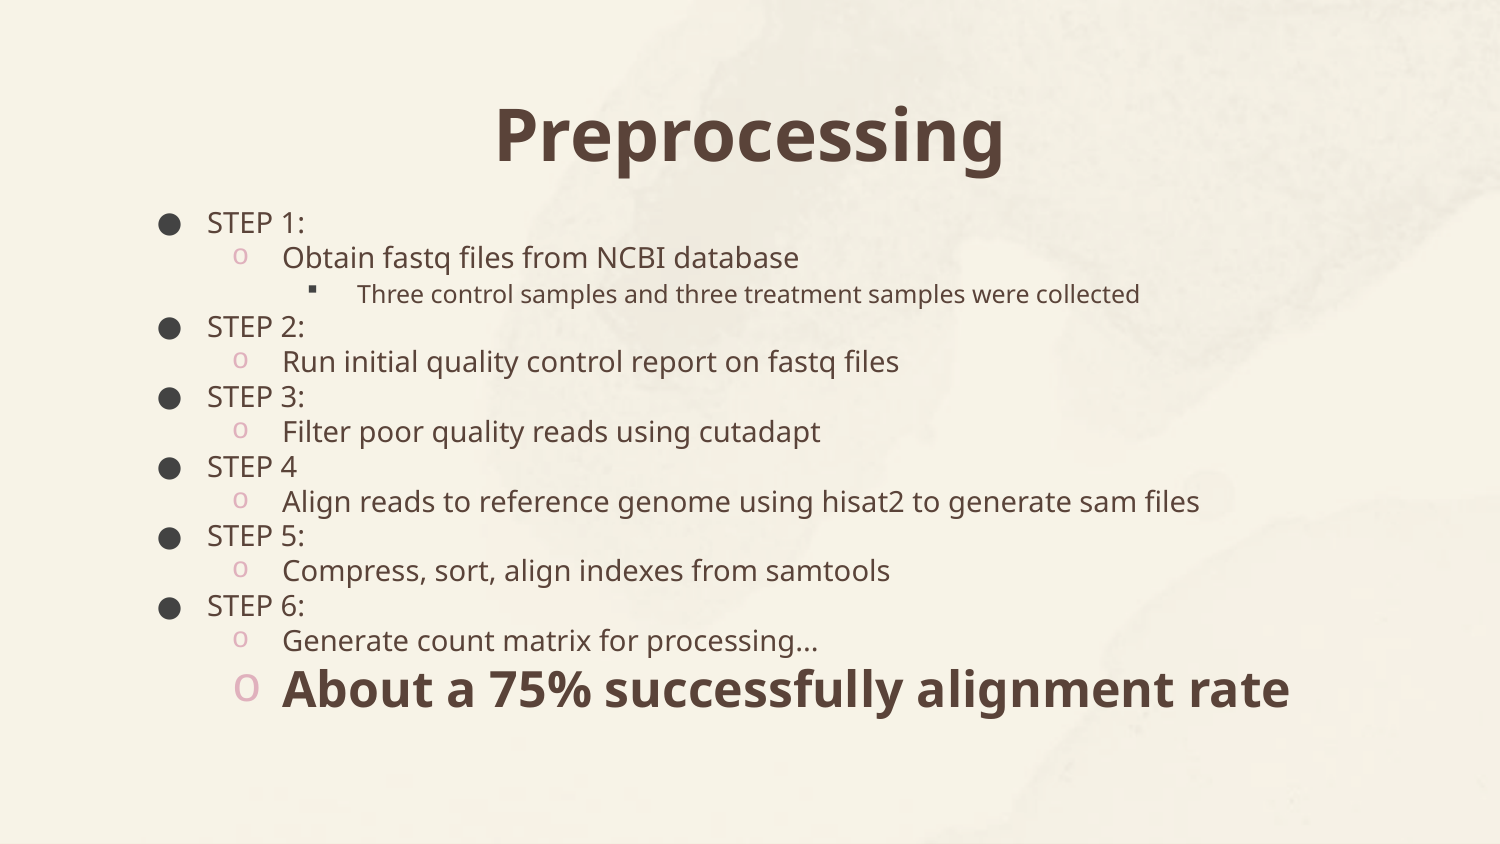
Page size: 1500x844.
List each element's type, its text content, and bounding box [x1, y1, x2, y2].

title Preprocessing [116, 73, 1383, 168]
list STEP 1: Obtain fastq files from NCBI database Three control samples and three treatment samples were collected STEP 2: Run initial quality control report on fastq files STEP 3: Filter poor quality reads using cutadapt STEP 4 Align reads to reference genome using hisat2 to generate sam files STEP 5: Compress, sort, align indexes from samtools STEP 6: Generate count matrix for processing... About a 75% successfully alignment rate [116, 189, 1383, 769]
